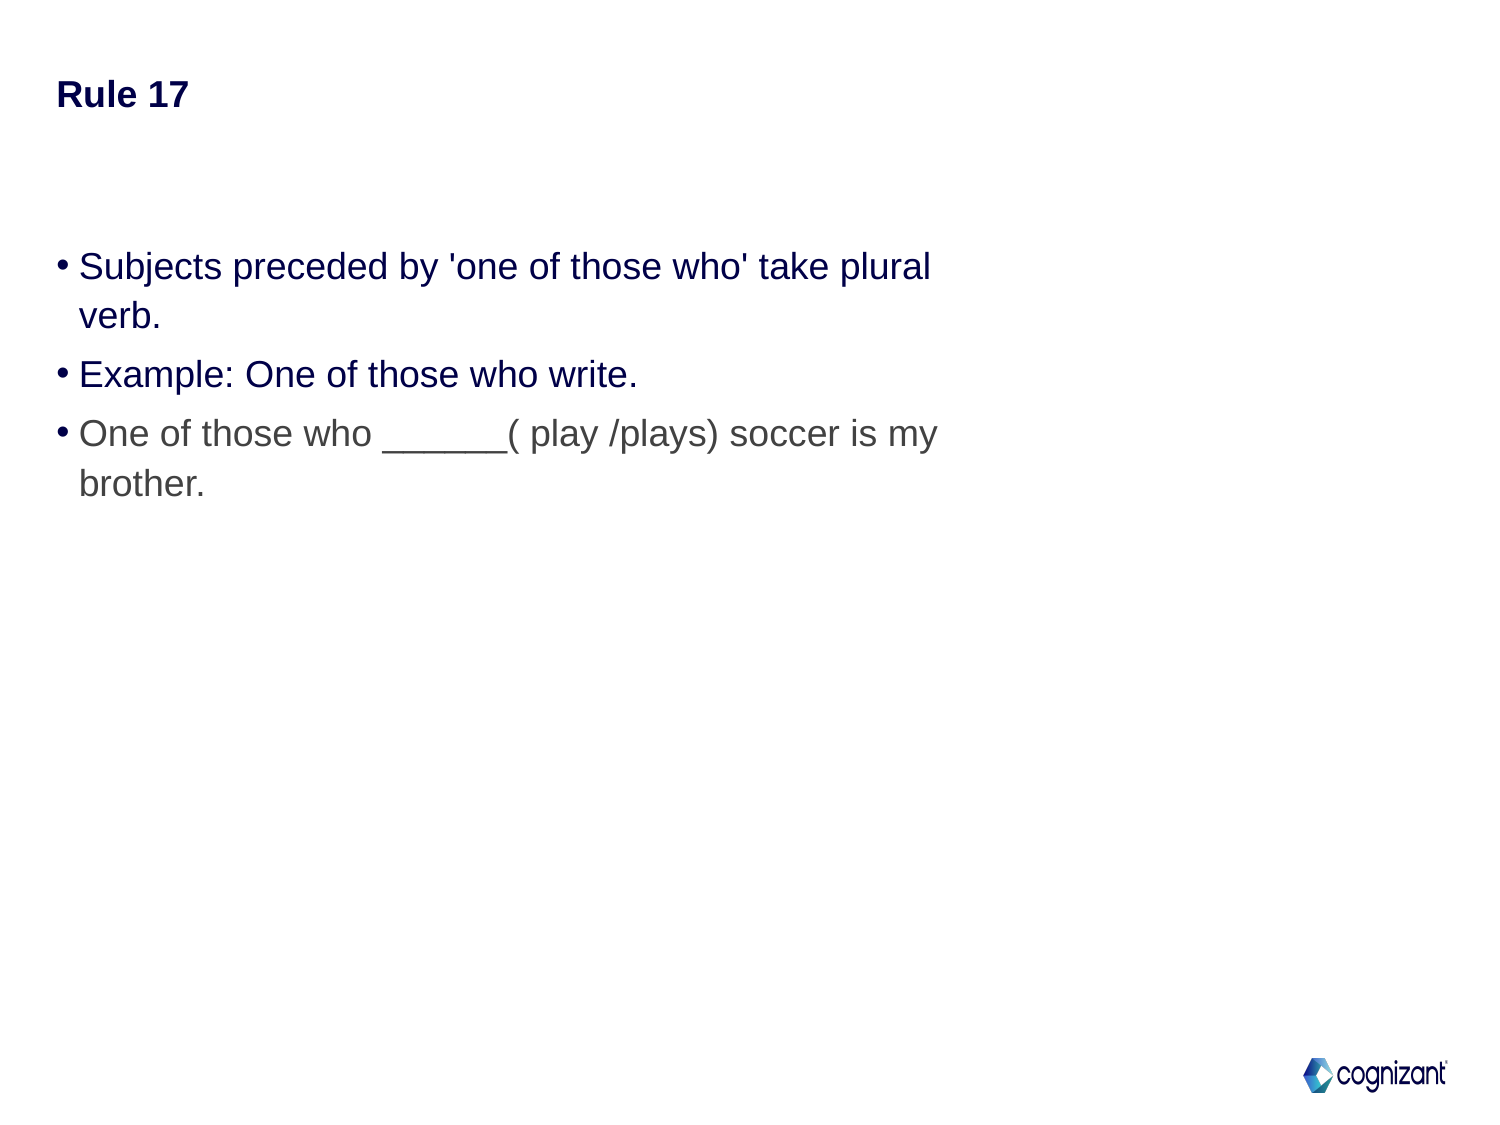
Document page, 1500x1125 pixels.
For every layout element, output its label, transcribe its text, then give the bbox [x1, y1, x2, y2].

picture [1303, 1058, 1448, 1093]
list Subjects preceded by 'one of those who' take plural verb. Example: One of those who write. One of those who ______( play /plays) soccer is my brother. [56, 237, 982, 1003]
title Rule 17 [56, 75, 1444, 116]
